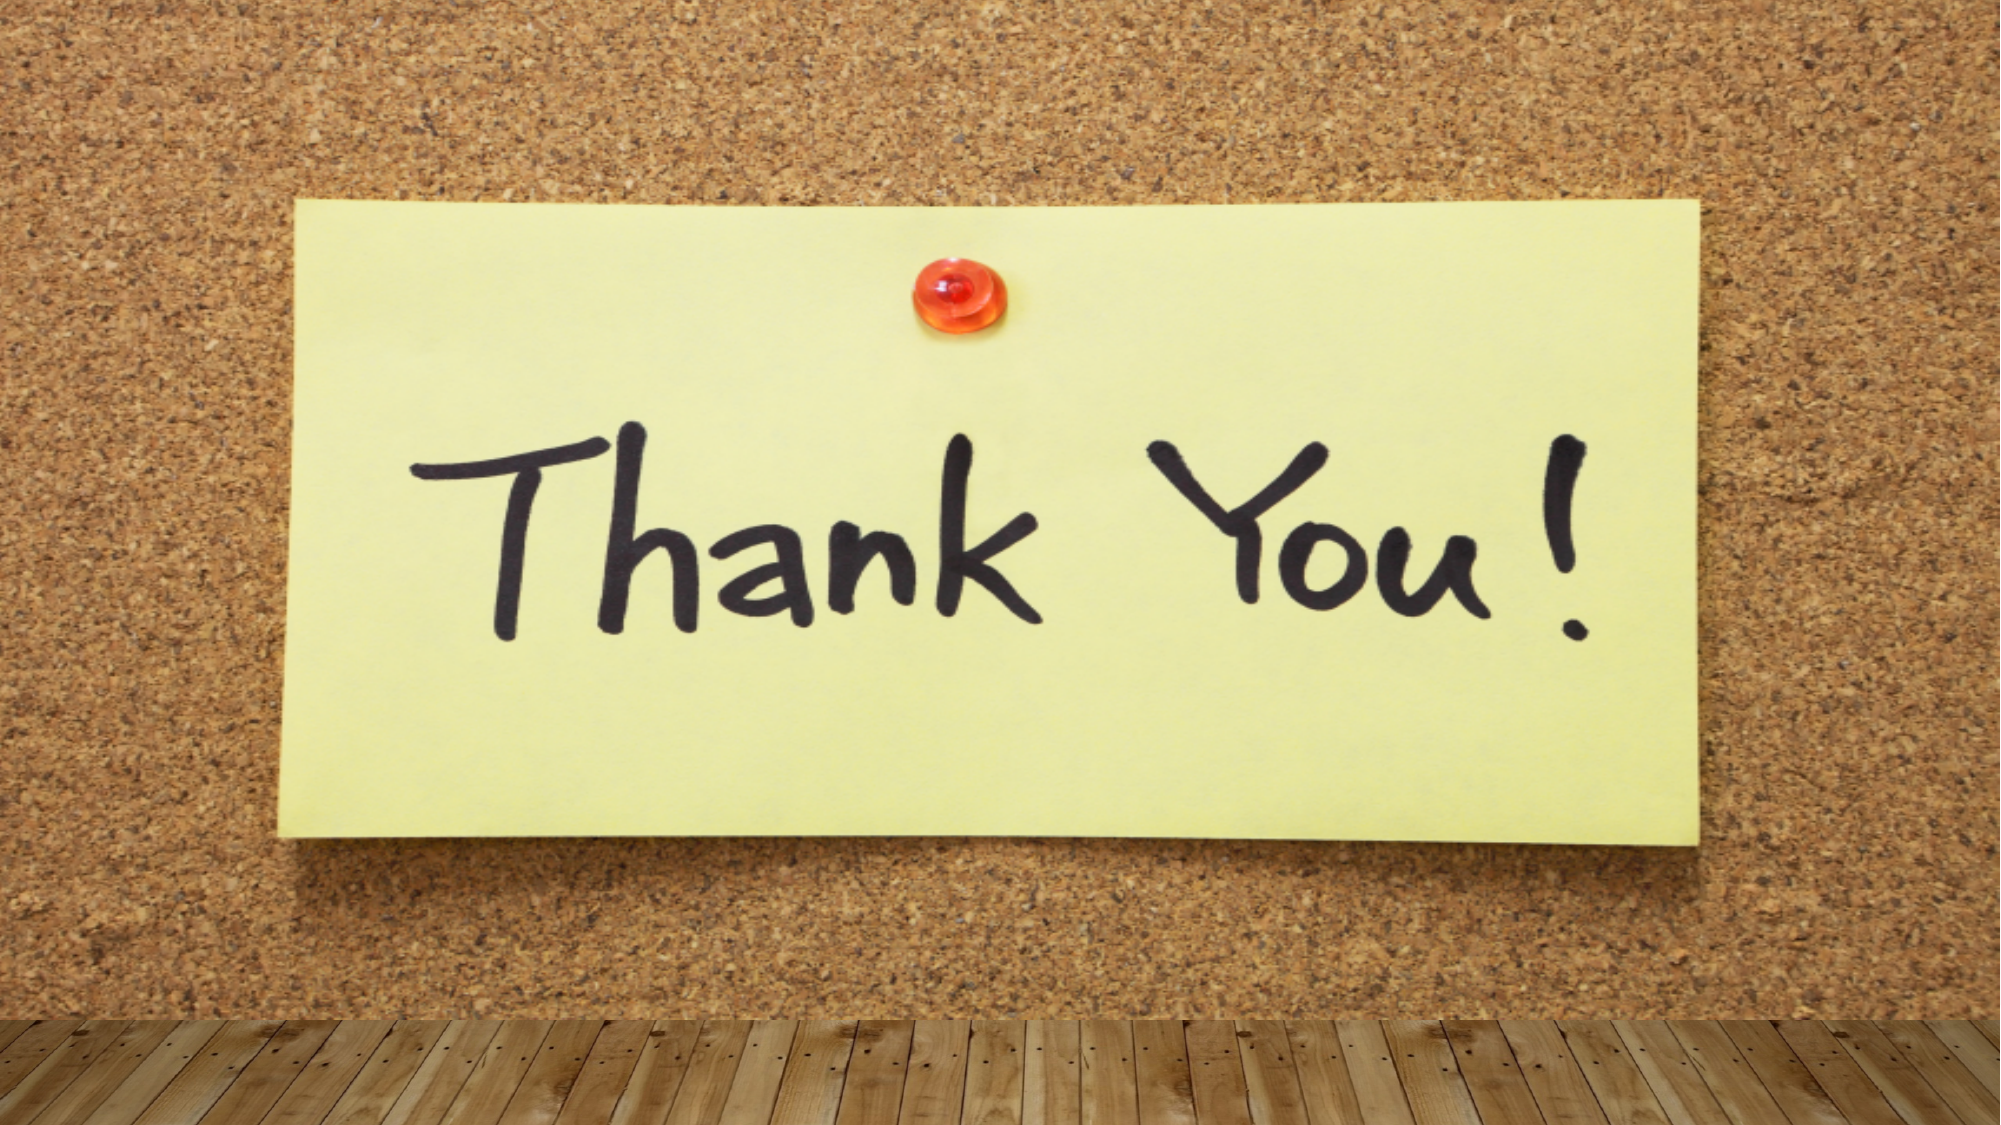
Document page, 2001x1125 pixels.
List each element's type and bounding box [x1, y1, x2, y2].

list [0, 0, 2000, 1021]
picture [0, 1021, 2000, 1125]
